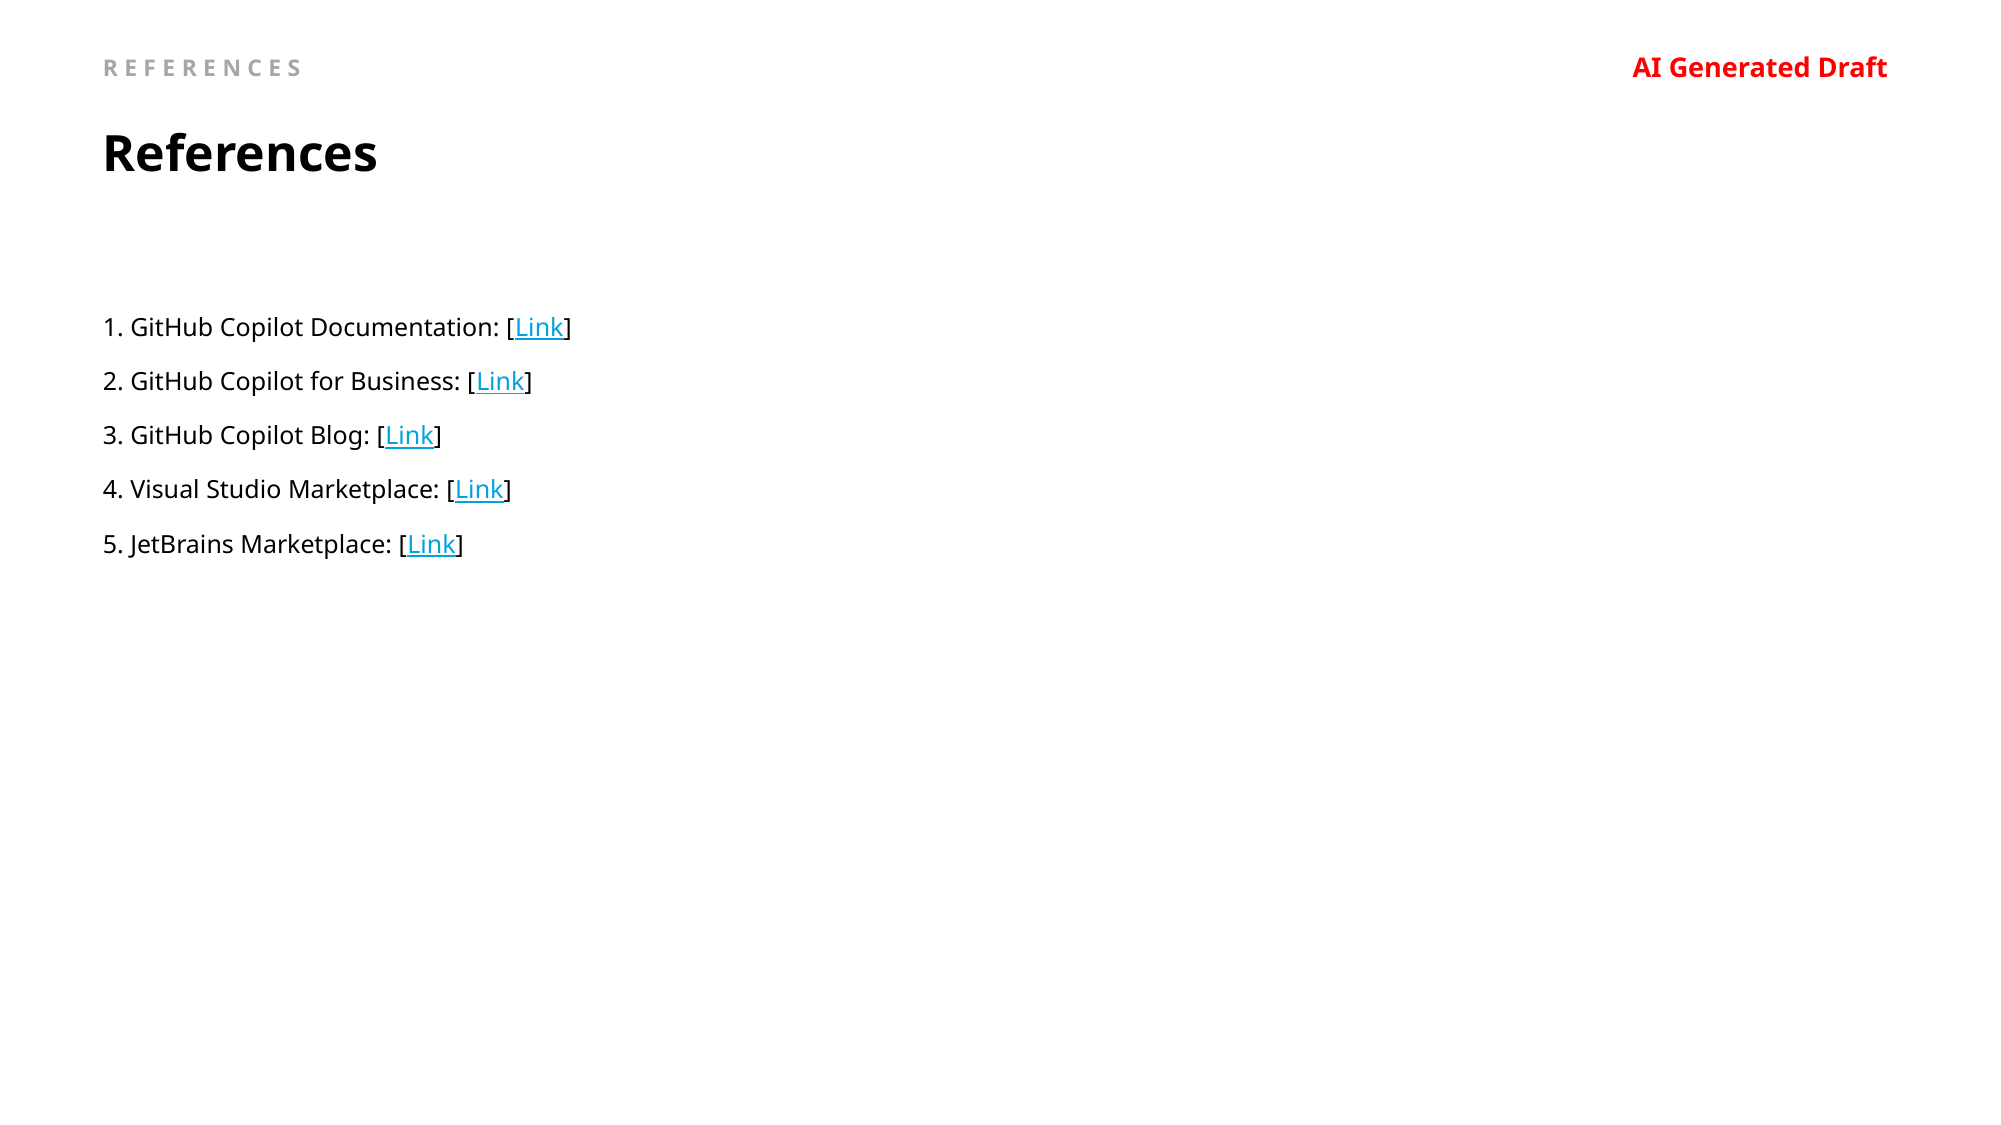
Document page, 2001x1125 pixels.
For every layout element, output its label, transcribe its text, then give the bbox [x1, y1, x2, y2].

list REFERENCES [87, 49, 1040, 86]
list 1. GitHub Copilot Documentation: [Link] 2. GitHub Copilot for Business: [Link] 3. GitHub Copilot Blog: [Link] 4. Visual Studio Marketplace: [Link] 5. JetBrains Marketplace: [Link] [87, 250, 1895, 1076]
list References [87, 114, 1912, 190]
list AI Generated Draft [1504, 46, 1903, 98]
